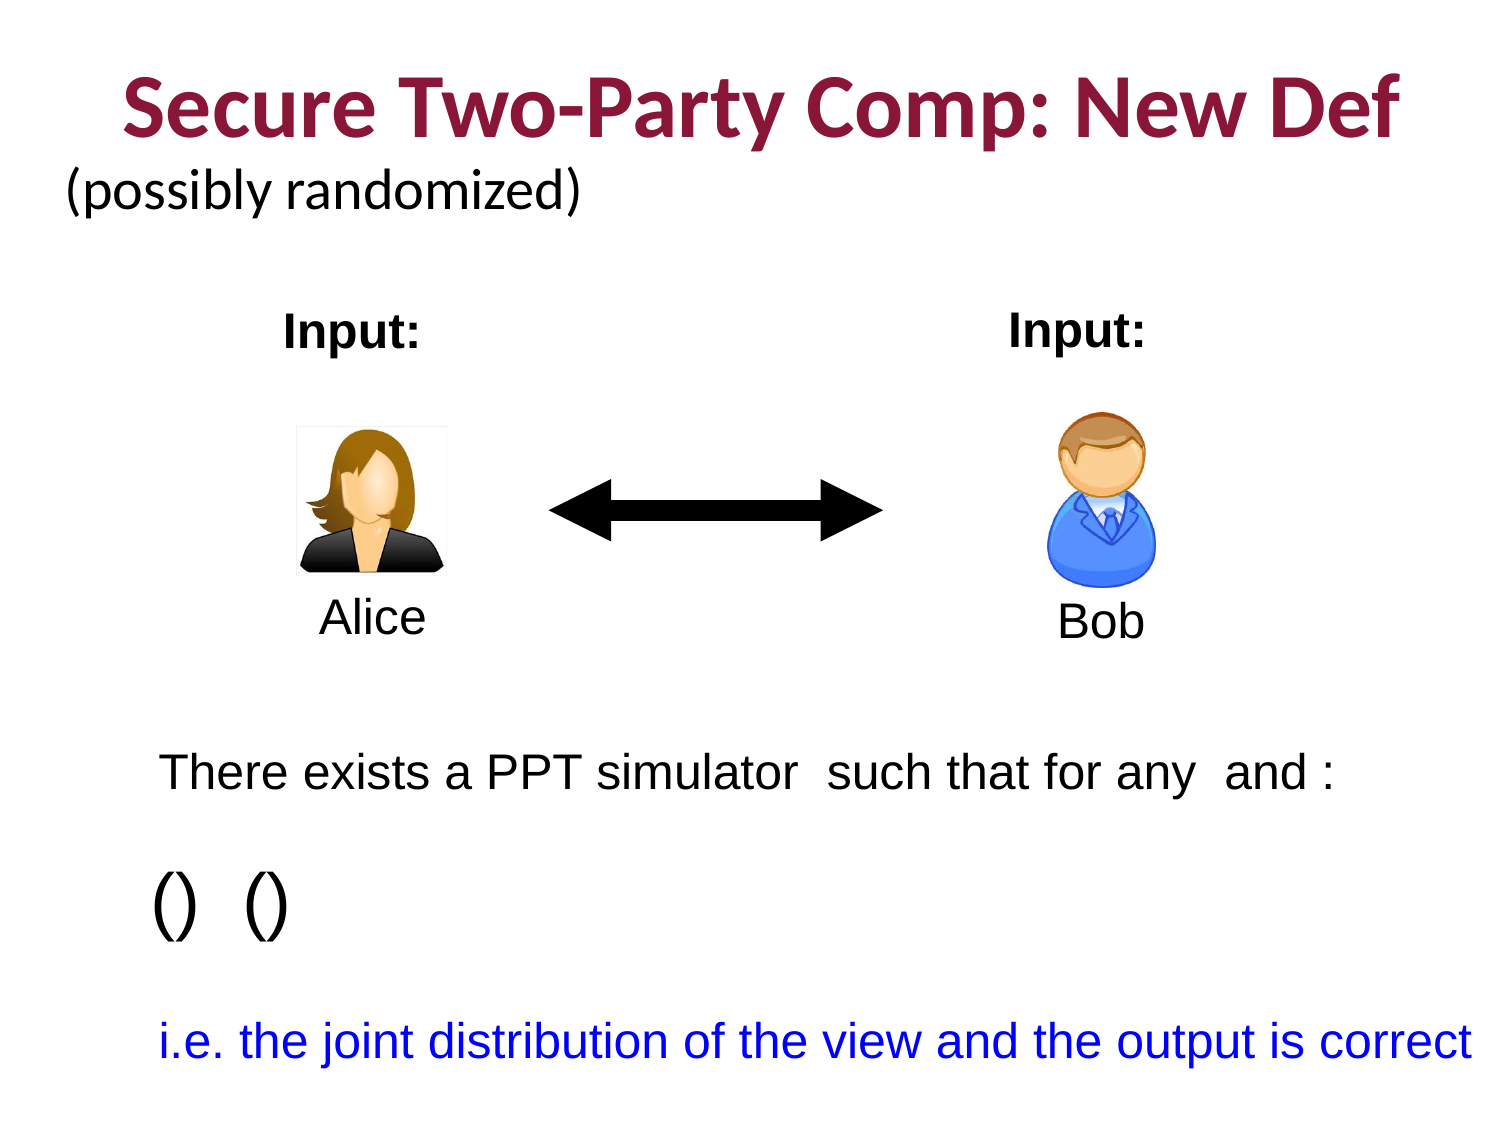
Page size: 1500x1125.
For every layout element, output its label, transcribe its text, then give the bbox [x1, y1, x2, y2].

picture [296, 426, 447, 577]
text_box Bob [1042, 568, 1302, 669]
text_box i.e. the joint distribution of the view and the output is correct [143, 955, 1500, 1122]
text_box Alice [303, 564, 564, 665]
picture [1047, 411, 1156, 588]
title Secure Two-Party Comp: New Def [0, 7, 1500, 195]
